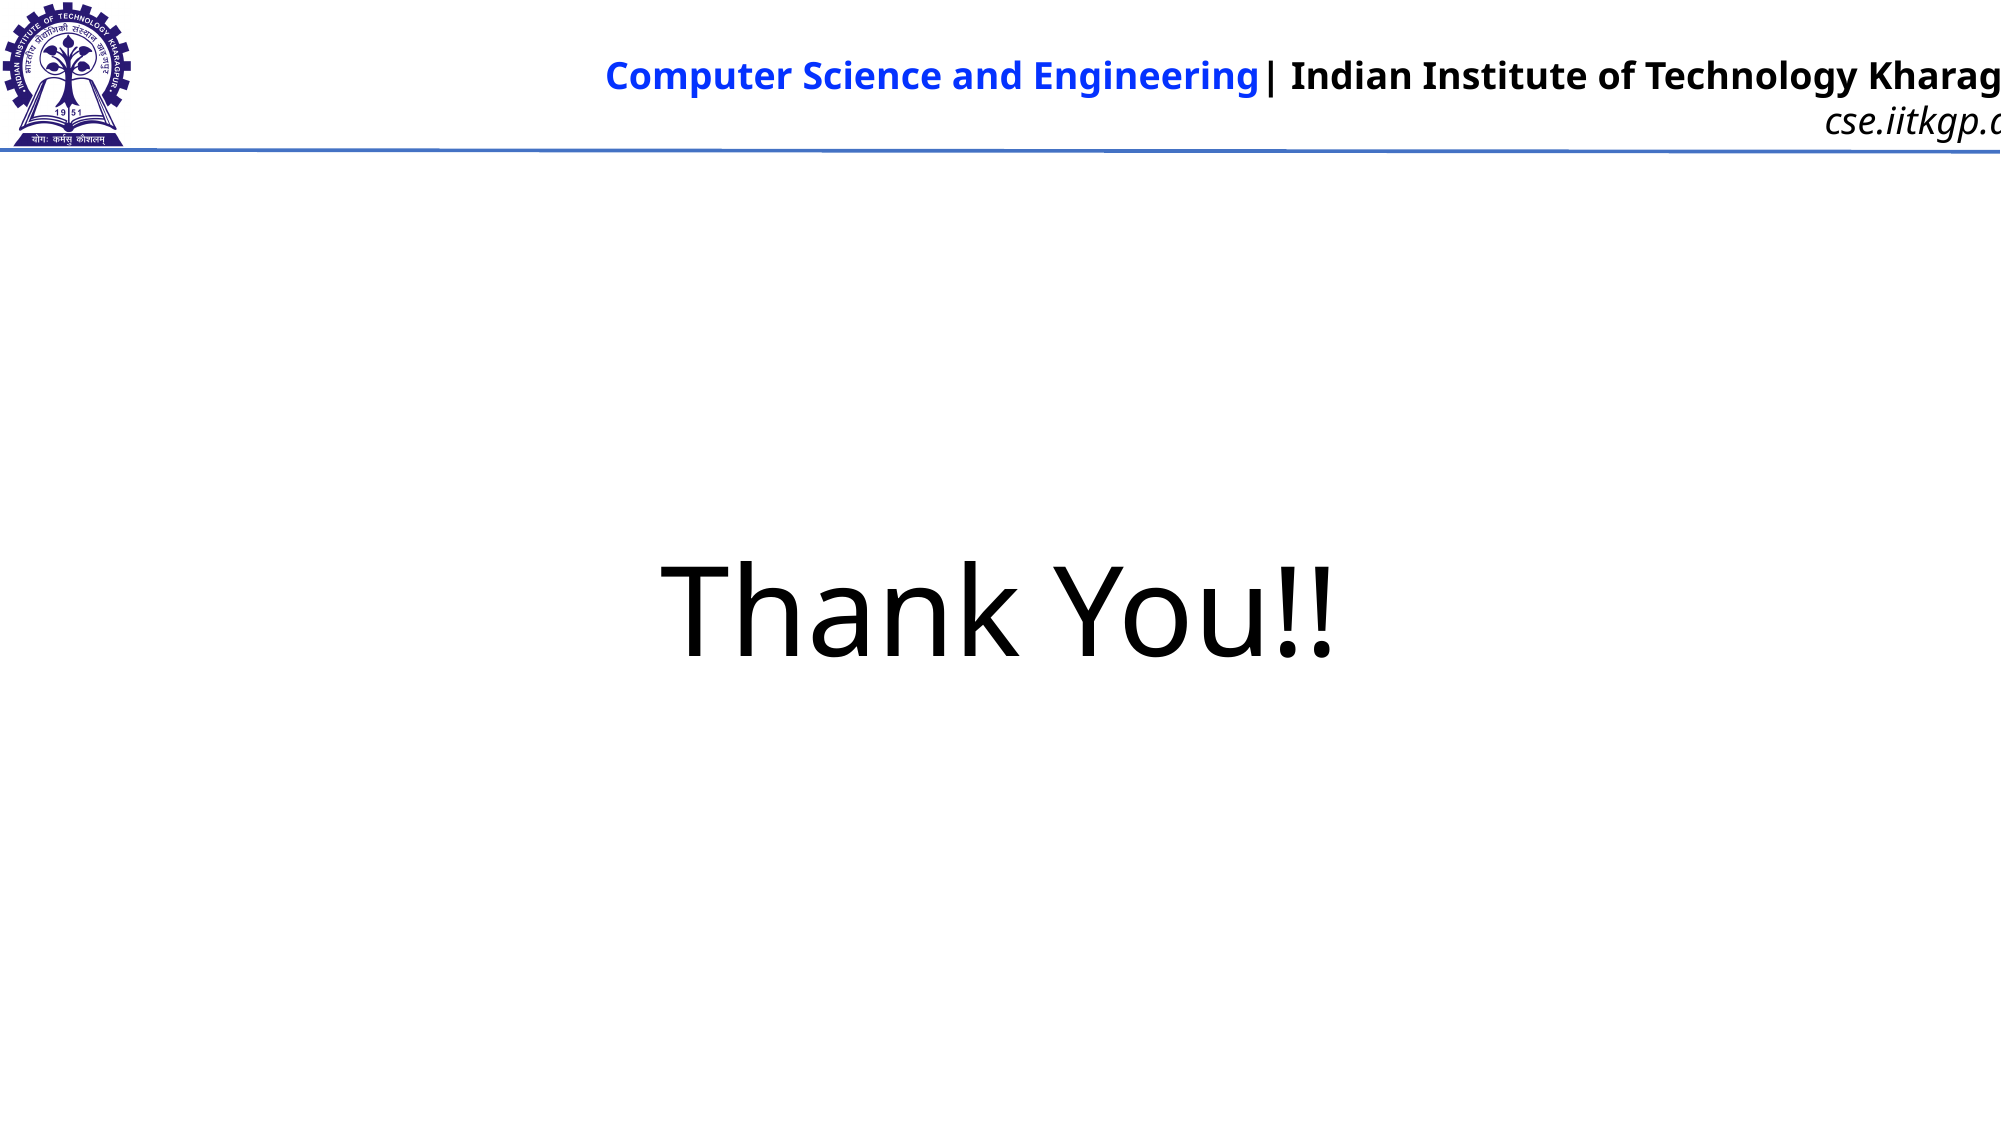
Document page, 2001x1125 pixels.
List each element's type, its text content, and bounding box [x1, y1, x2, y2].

picture [2, 2, 131, 147]
title Thank You!! [249, 298, 1750, 691]
